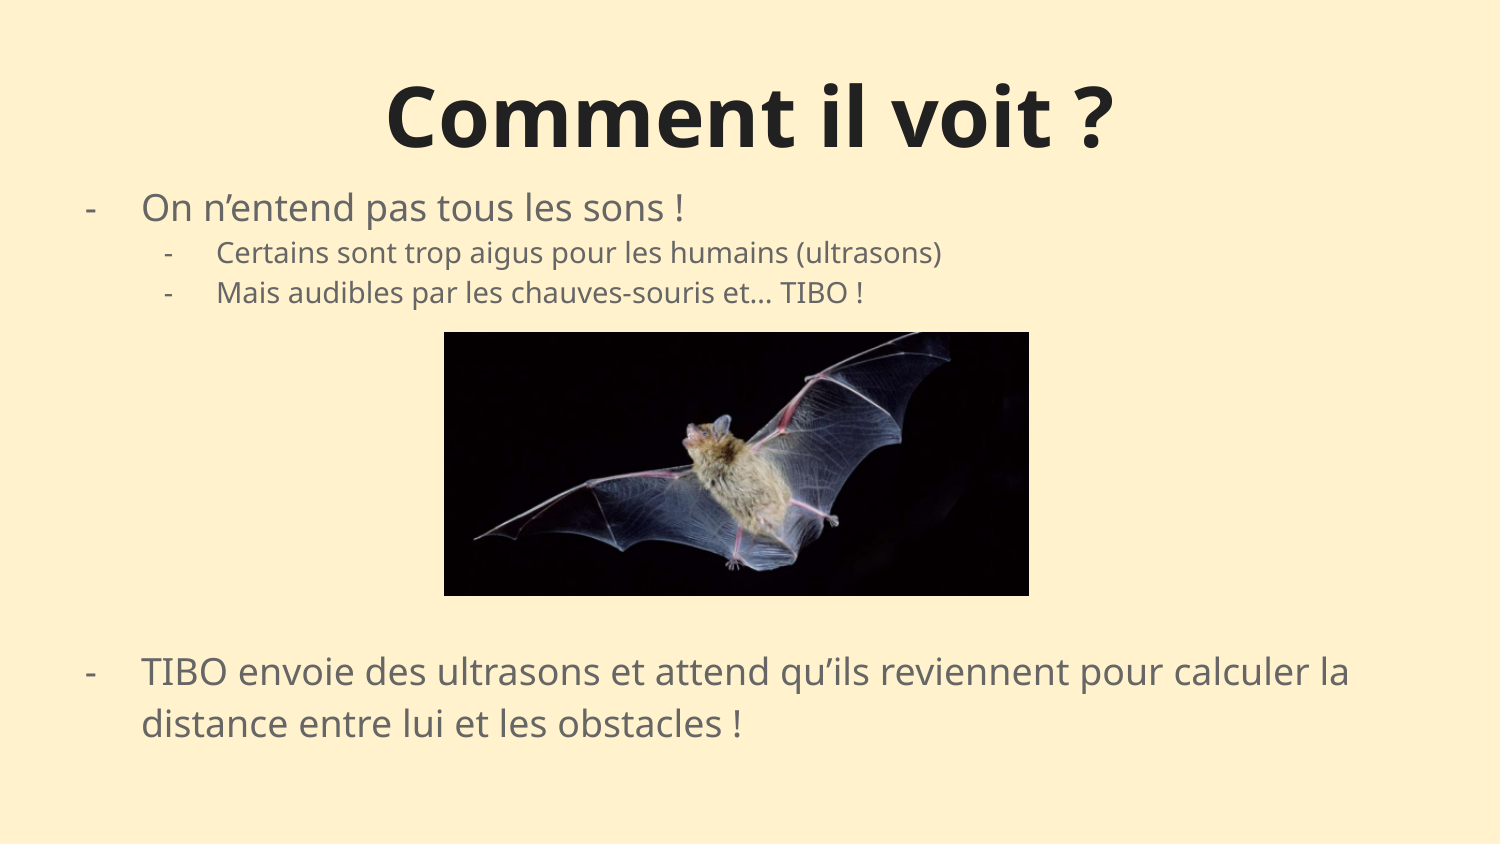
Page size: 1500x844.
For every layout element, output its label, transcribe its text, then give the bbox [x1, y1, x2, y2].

title Comment il voit ? [51, 48, 1449, 162]
picture [444, 332, 1030, 596]
list On n’entend pas tous les sons ! Certains sont trop aigus pour les humains (ultrasons) Mais audibles par les chauves-souris et… TIBO ! TIBO envoie des ultrasons et attend qu’ils reviennent pour calculer la distance entre lui et les obstacles ! [51, 162, 1449, 799]
